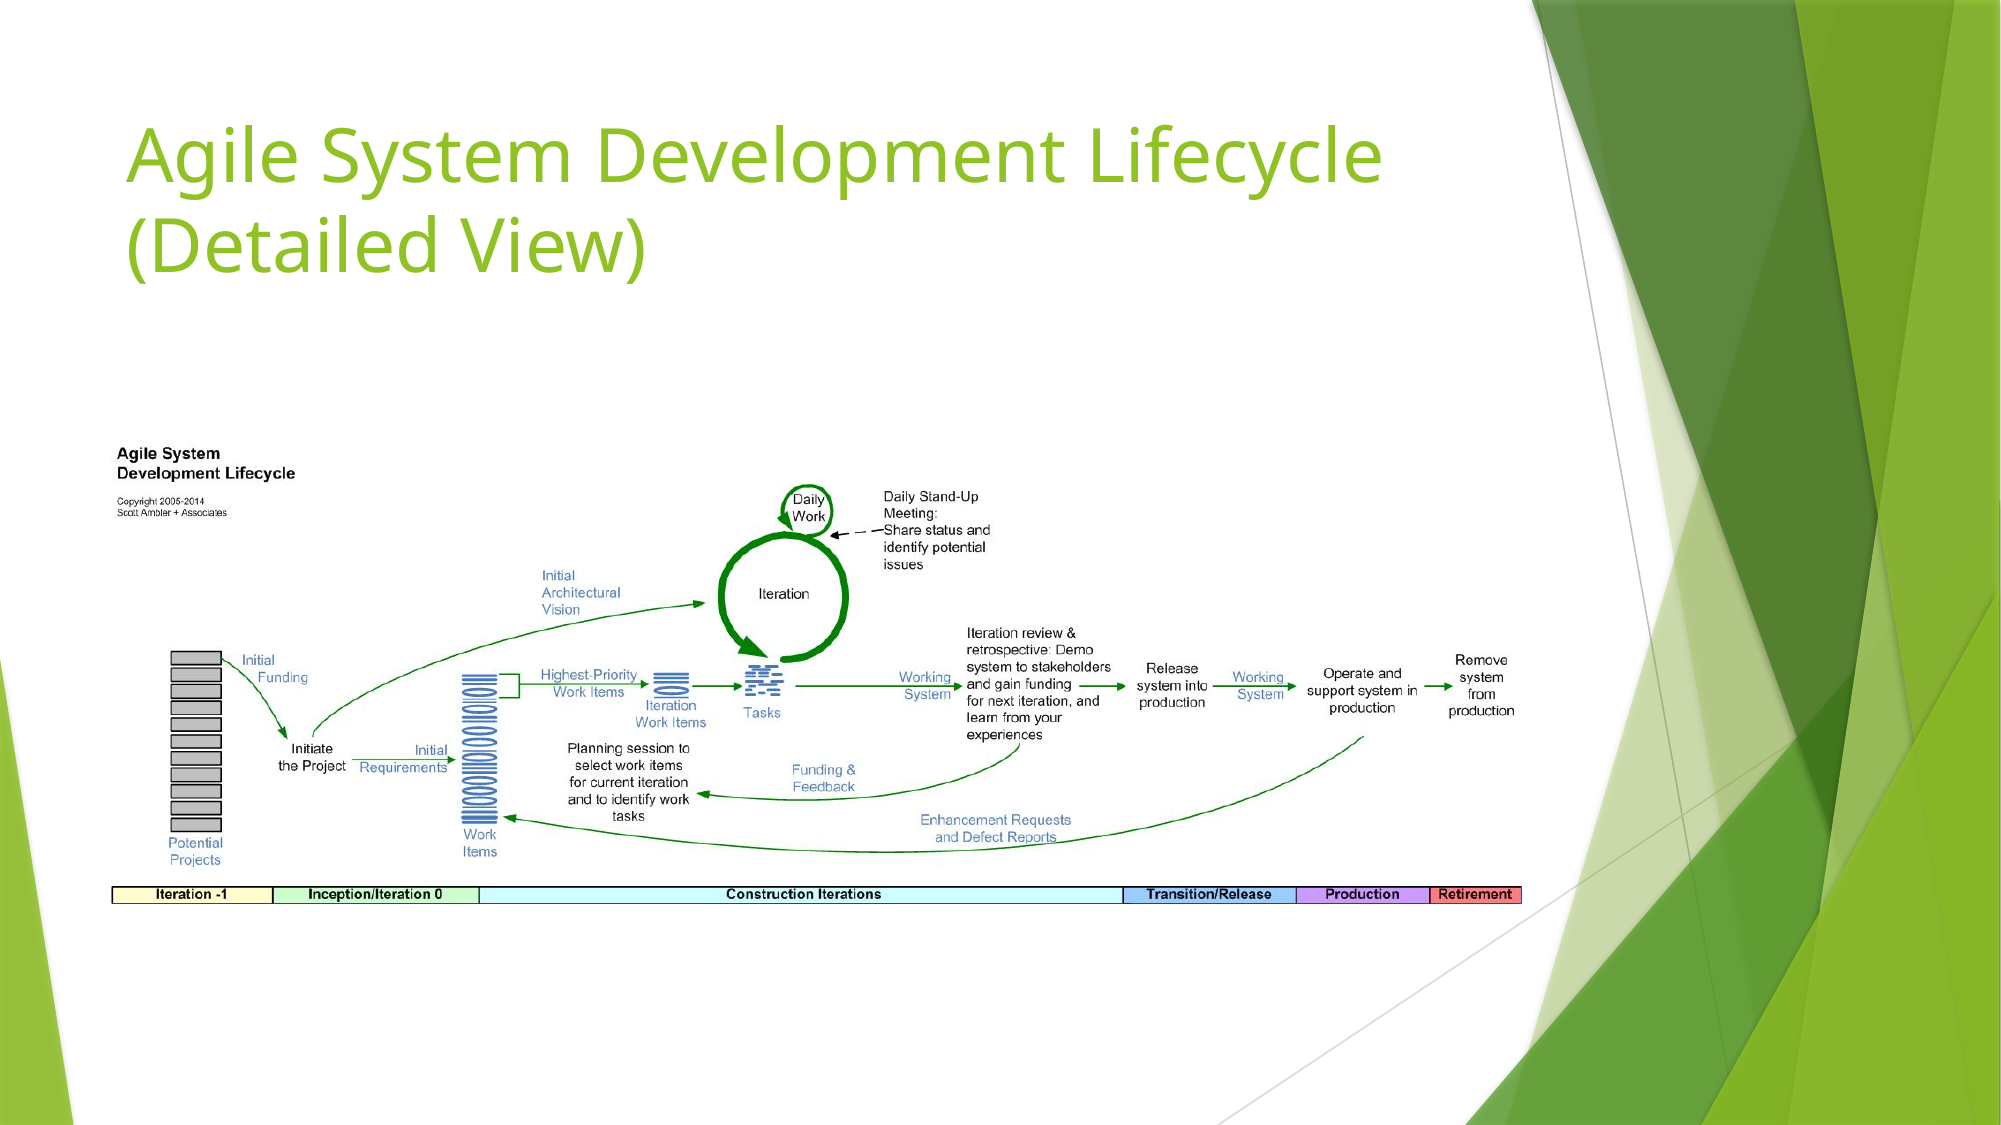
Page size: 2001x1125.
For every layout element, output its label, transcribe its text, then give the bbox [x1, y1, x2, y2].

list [110, 441, 1522, 905]
title Agile System Development Lifecycle (Detailed View) [111, 99, 1522, 317]
